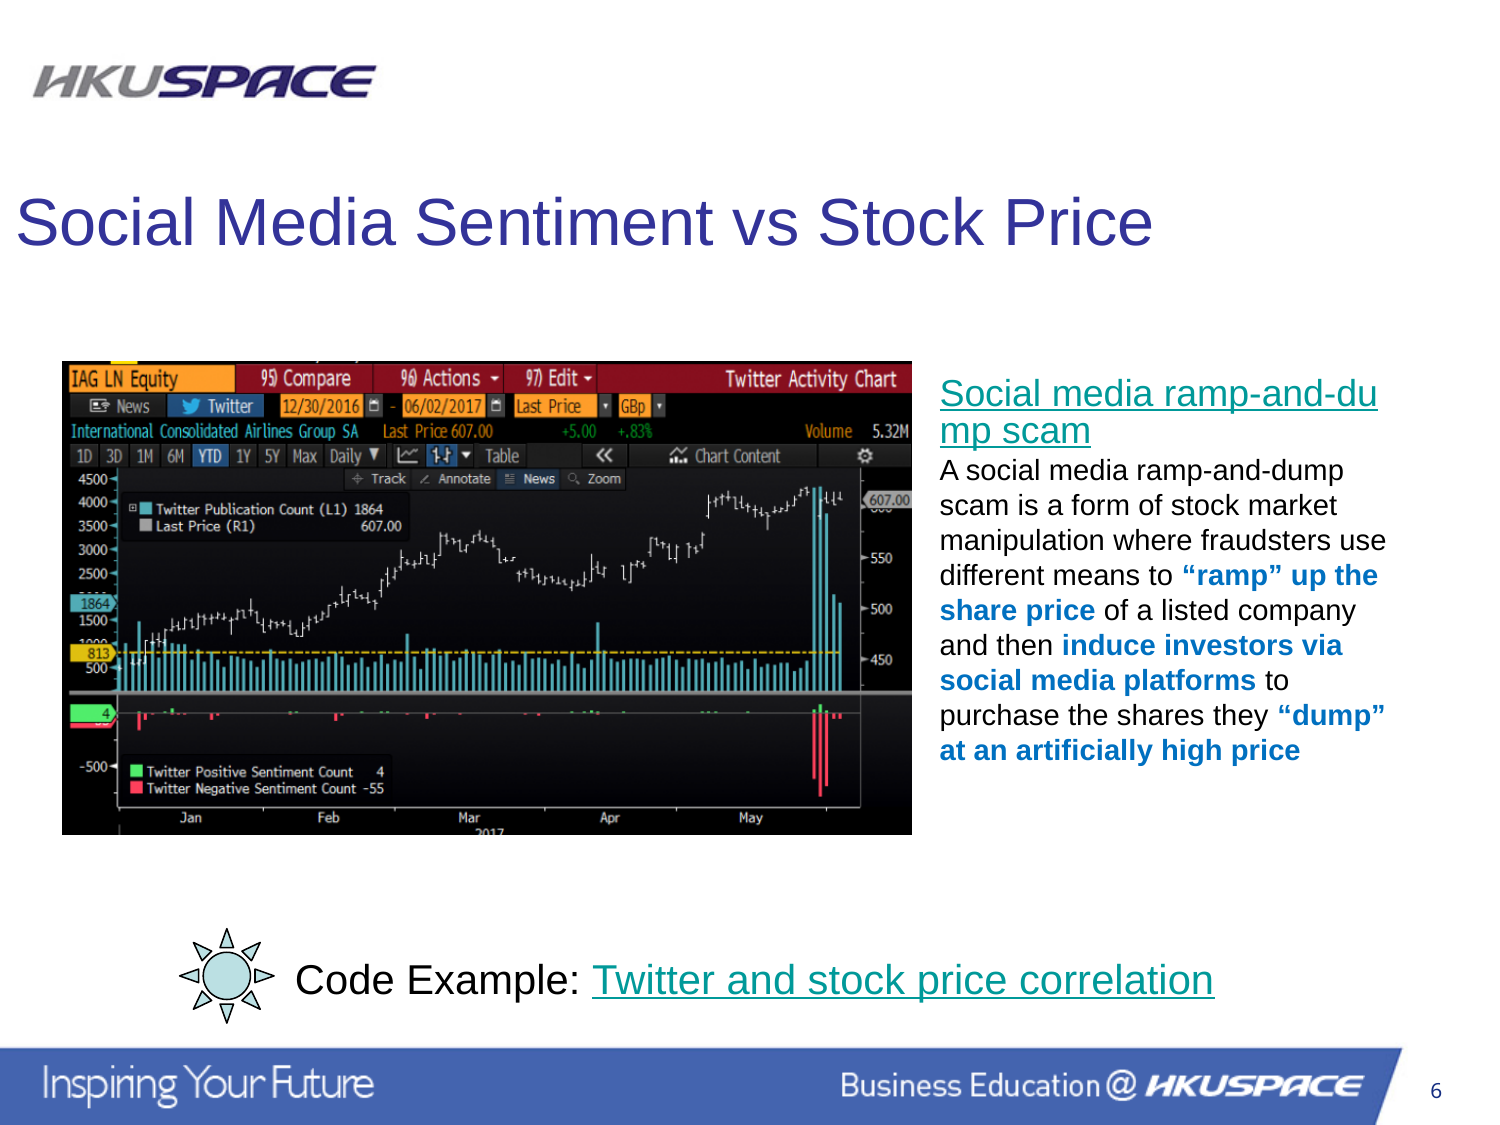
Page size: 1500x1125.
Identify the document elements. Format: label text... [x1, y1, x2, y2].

text_box [203, 952, 251, 1000]
text_box Social media ramp-and-dump scam A social media ramp-and-dump scam is a form of stock market manipulation where fraudsters use different means to “ramp” up the share price of a listed company and then induce investors via social media platforms to purchase the shares they “dump” at an artificially high price [924, 361, 1424, 737]
text_box [241, 991, 261, 1010]
text_box [220, 1004, 234, 1024]
text_box [193, 942, 212, 961]
text_box [255, 969, 275, 983]
text_box [179, 969, 199, 983]
text_box [193, 991, 212, 1010]
text_box [220, 928, 234, 948]
slide_number 6 [1415, 1070, 1499, 1125]
text_box [241, 942, 261, 961]
picture [0, 0, 1500, 1125]
text_box Code Example: Twitter and stock price correlation [280, 945, 1230, 1011]
text_box Social Media Sentiment vs Stock Price [0, 101, 1325, 266]
text_box [64, 278, 1483, 1047]
